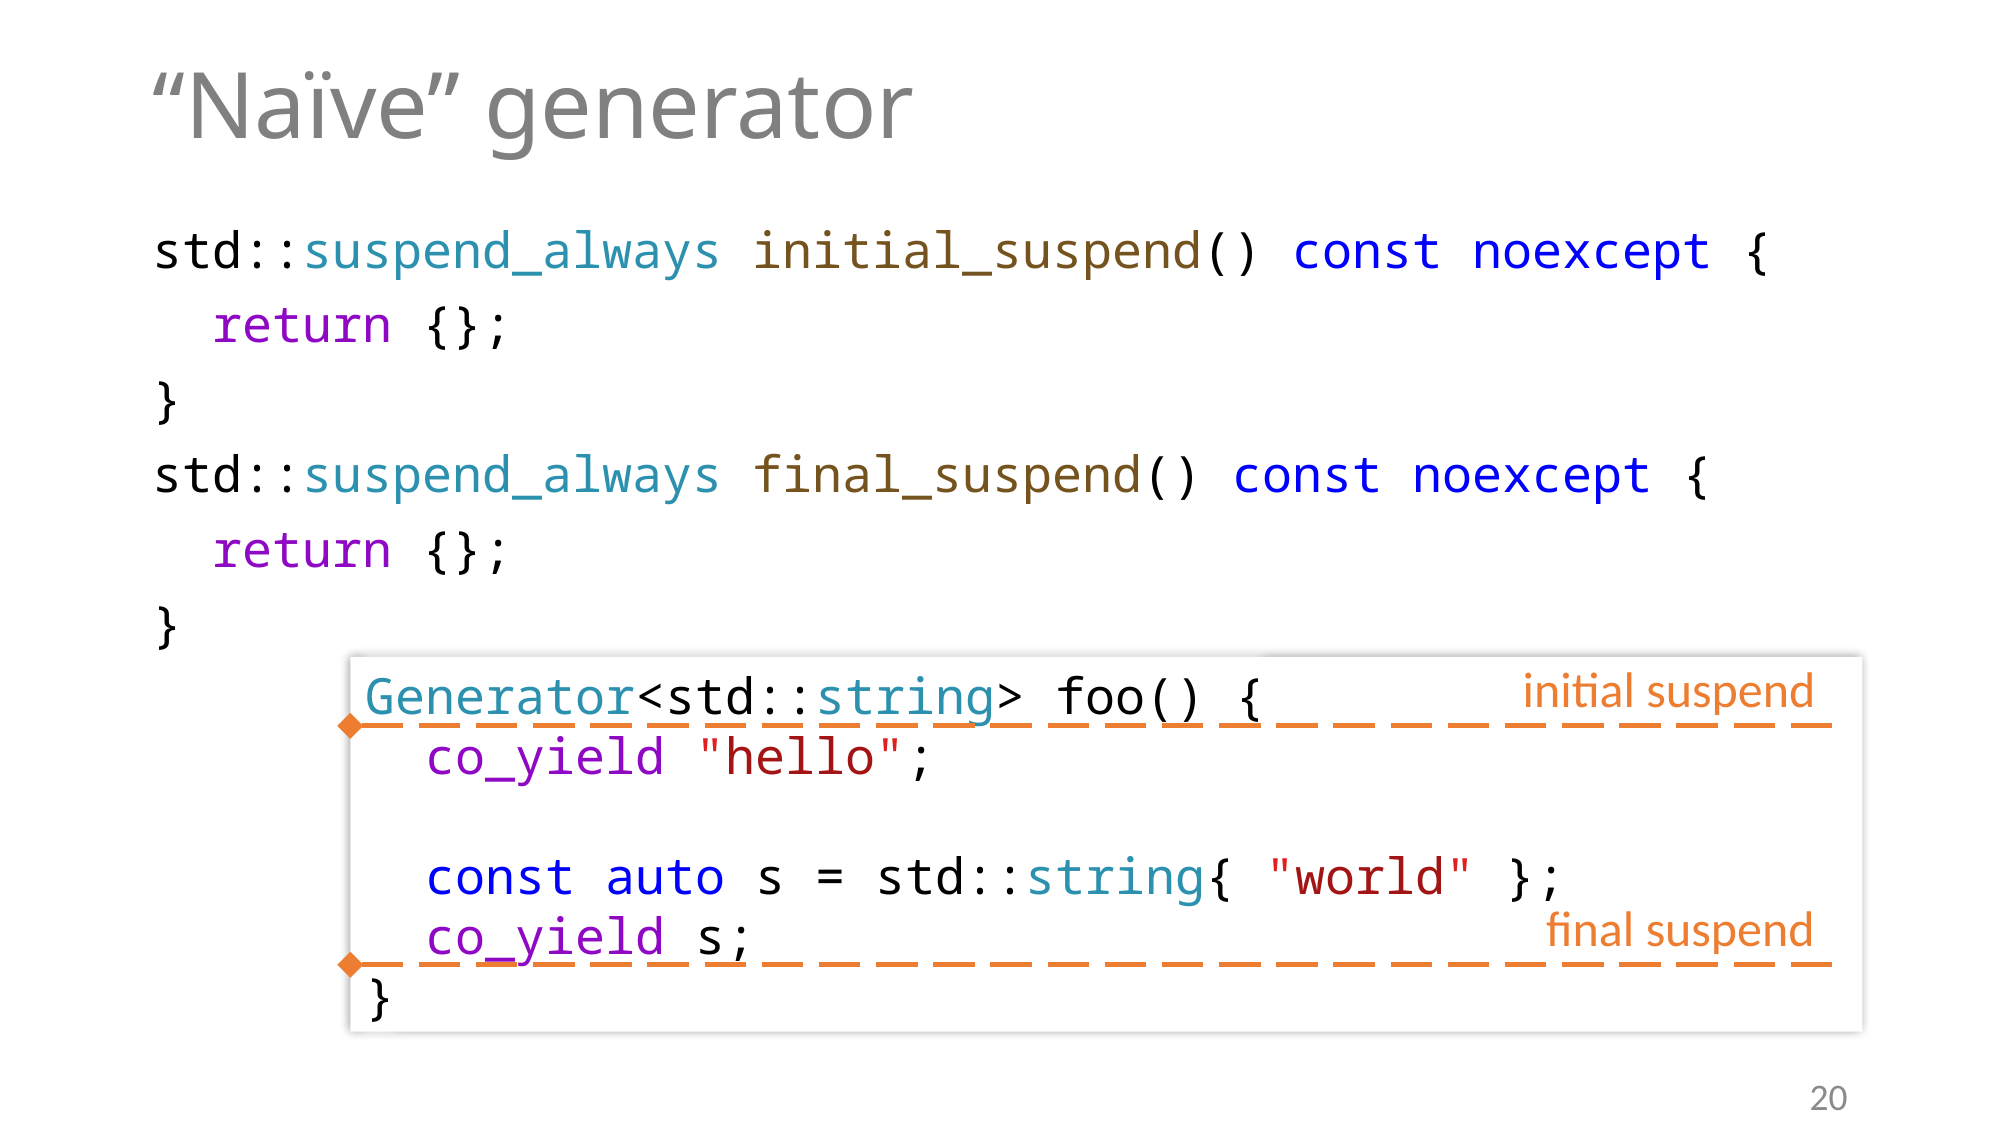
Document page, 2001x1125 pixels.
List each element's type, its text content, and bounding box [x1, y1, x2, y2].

text_box Generator<std::string> foo() { co_yield "hello"; const auto s = std::string{ "world" }; co_yield s; } [350, 656, 1863, 1032]
text_box initial suspend [1507, 650, 1839, 725]
text_box final suspend [1531, 889, 1839, 964]
title “Naïve” generator [137, 0, 1863, 217]
list std::suspend_always initial_suspend() const noexcept { return {}; } std::suspend_always final_suspend() const noexcept { return {}; } [137, 217, 1863, 1066]
slide_number 20 [1412, 1065, 1863, 1125]
